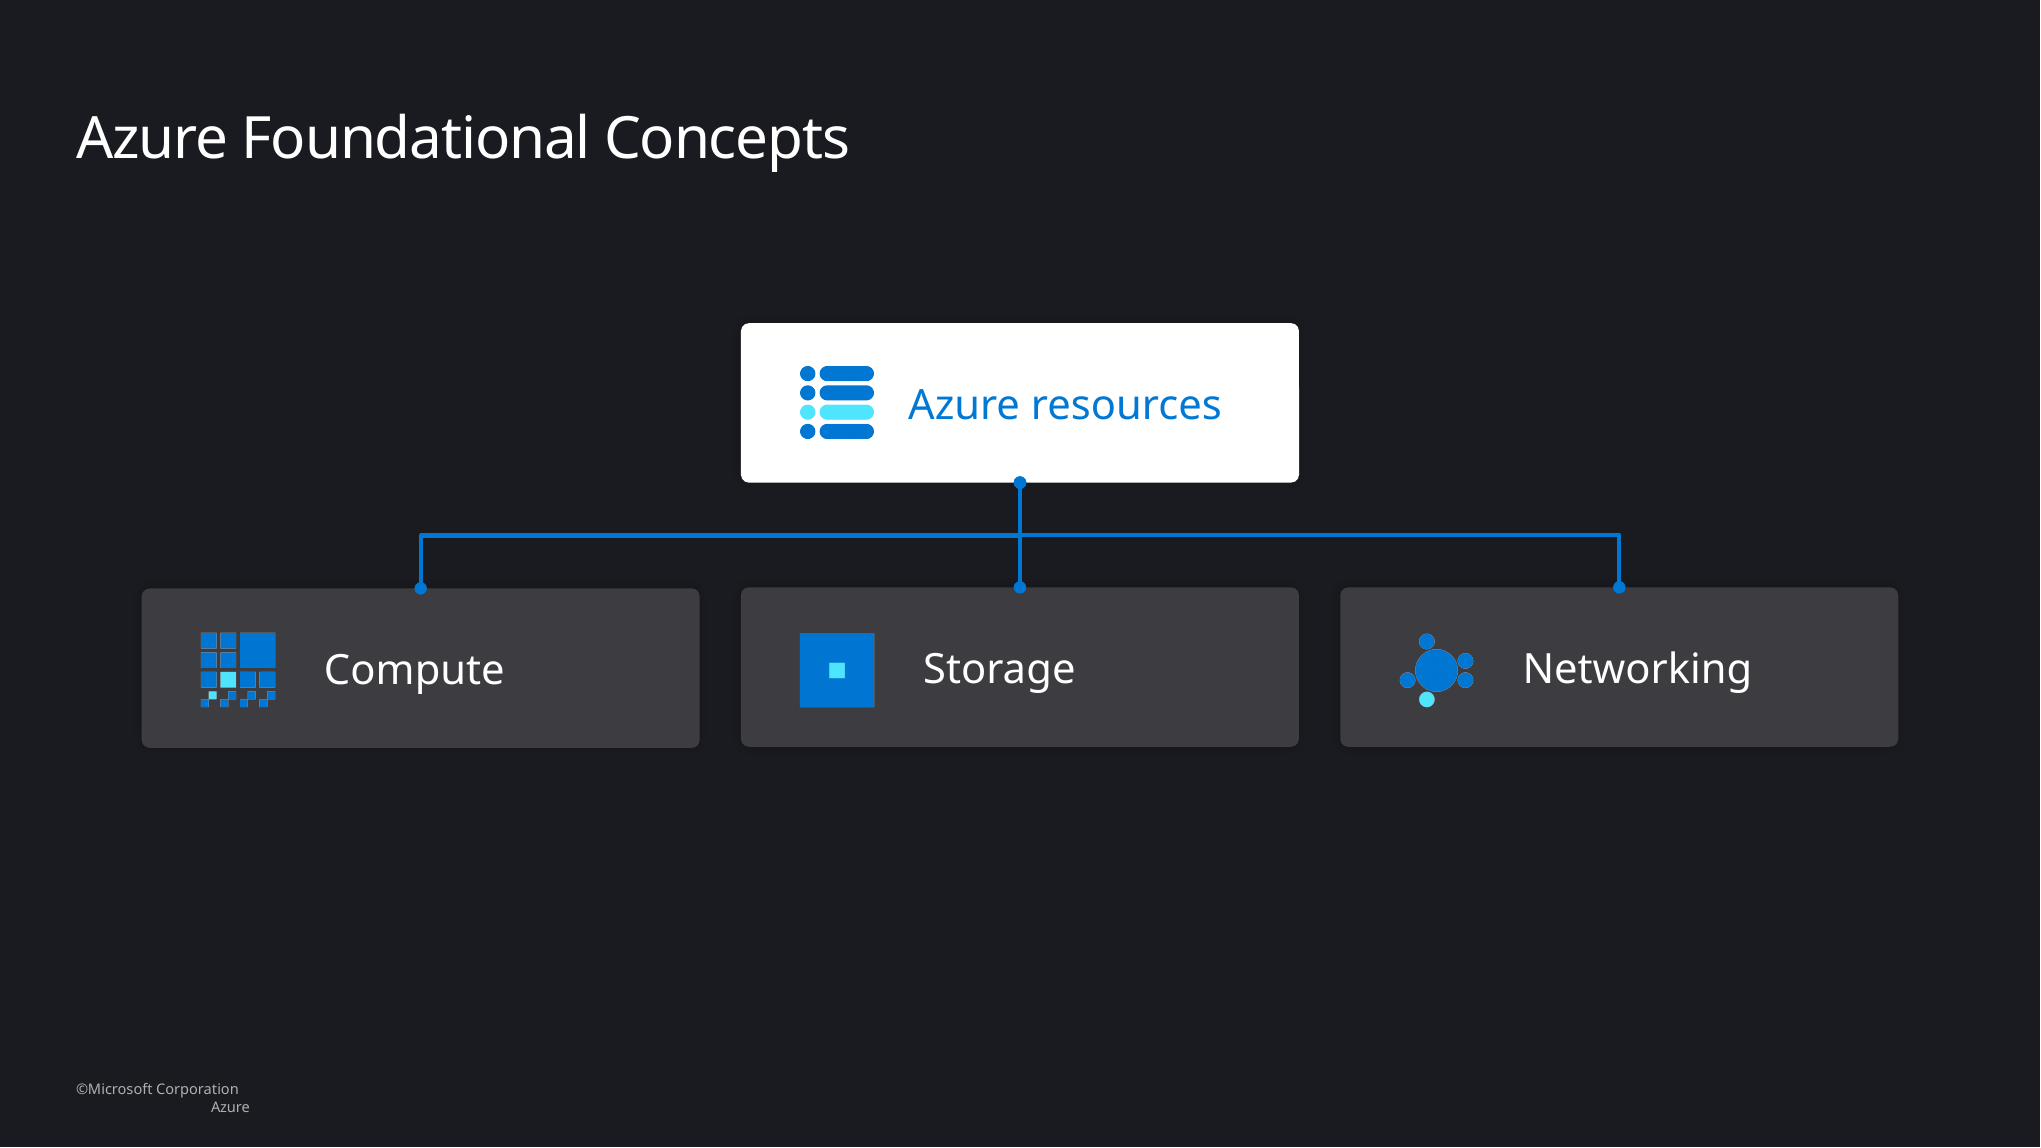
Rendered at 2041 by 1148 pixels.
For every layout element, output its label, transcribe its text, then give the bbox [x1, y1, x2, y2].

text_box Networking [1373, 586, 1900, 748]
text_box Storage [774, 586, 1267, 748]
picture [197, 629, 280, 711]
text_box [667, 235, 774, 836]
picture [1395, 630, 1477, 712]
picture [796, 629, 878, 711]
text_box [774, 322, 1267, 483]
title Azure Foundational Concepts [76, 103, 1969, 172]
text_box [1267, 235, 1373, 835]
text_box Compute [140, 587, 667, 749]
